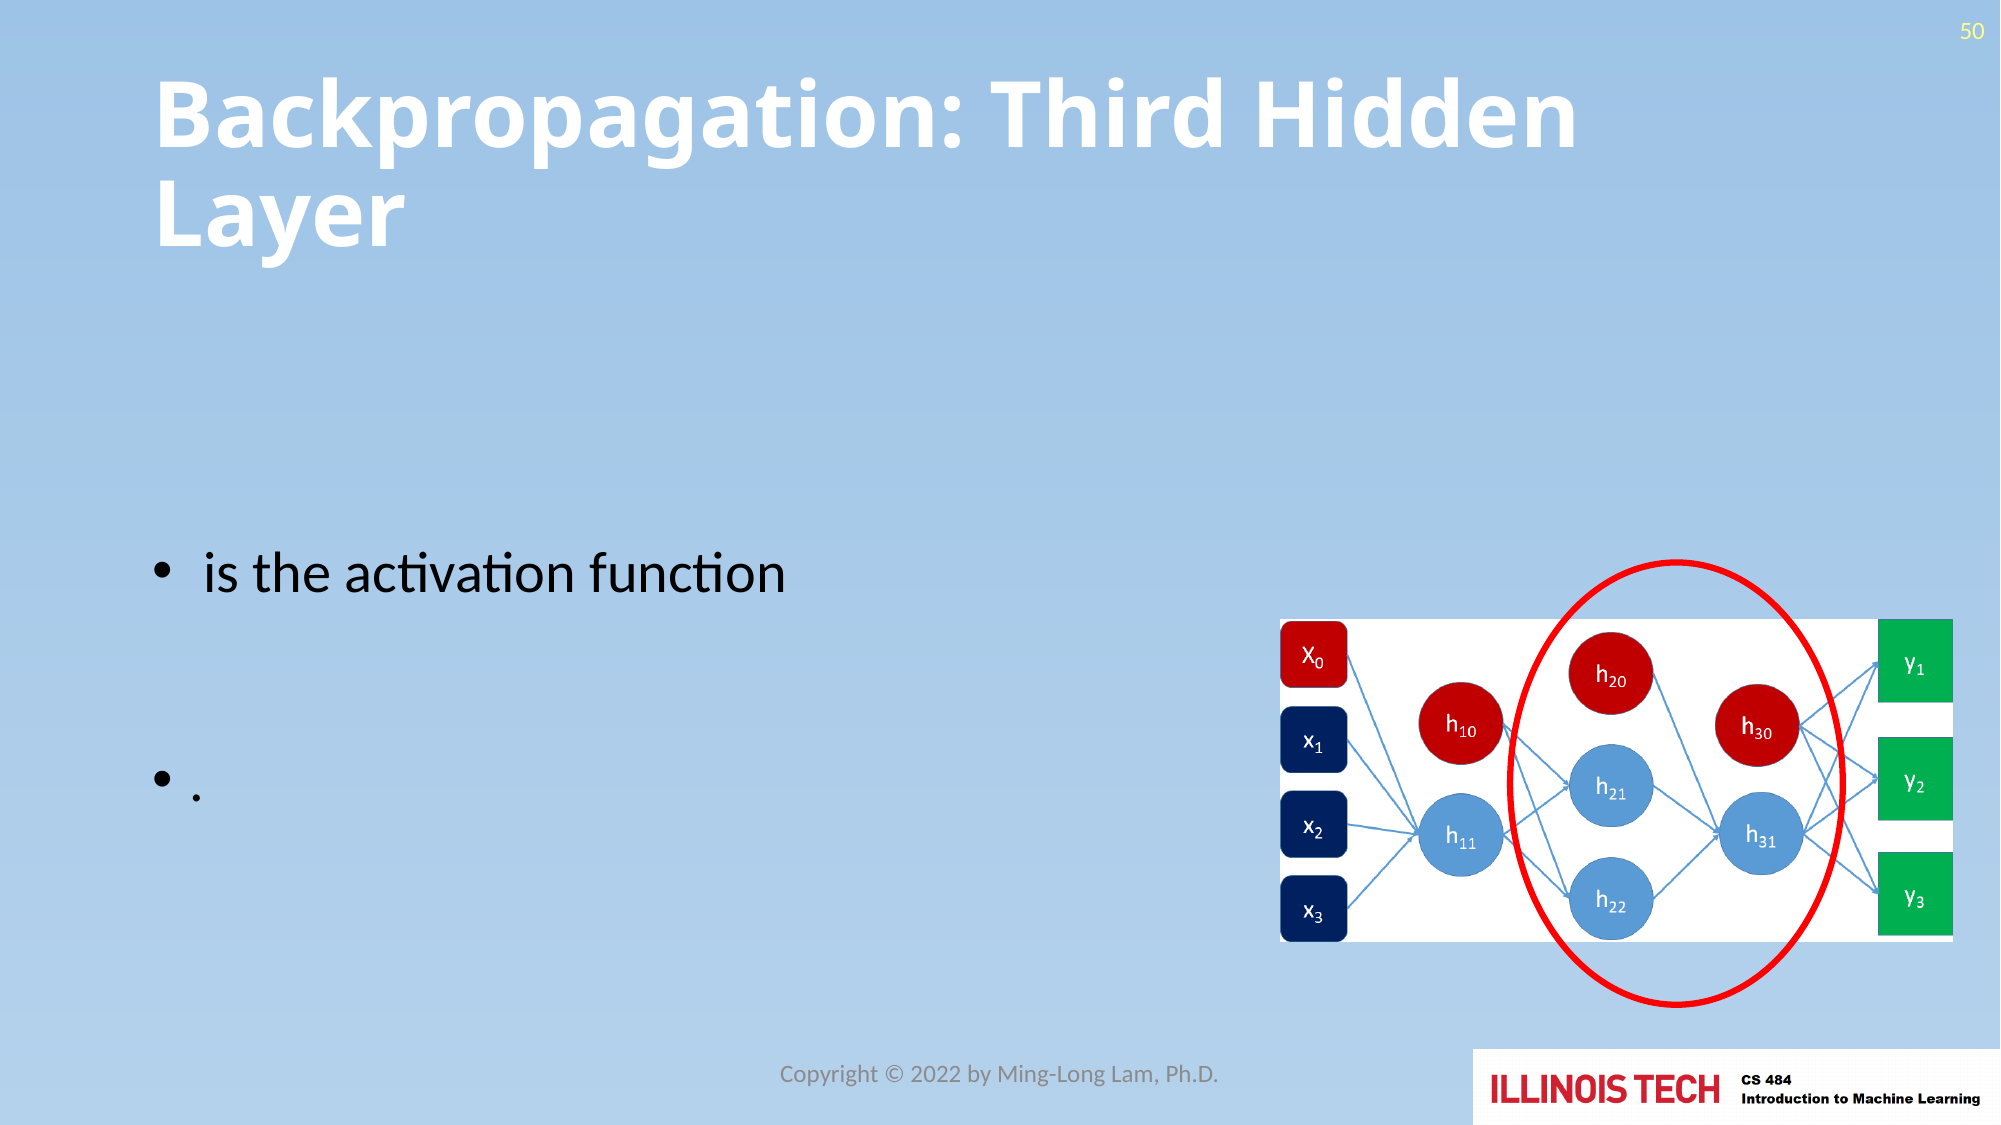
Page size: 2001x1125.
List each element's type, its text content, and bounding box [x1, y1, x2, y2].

text_box [1559, 942, 1794, 1006]
footer Copyright © 2022 by Ming-Long Lam, Ph.D. [662, 1042, 1338, 1103]
picture [1473, 1049, 2000, 1125]
slide_number 50 [1550, 0, 2000, 60]
picture [1280, 619, 1953, 942]
text_box [1564, 561, 1789, 619]
title Backpropagation: Third Hidden Layer [137, 68, 1863, 266]
